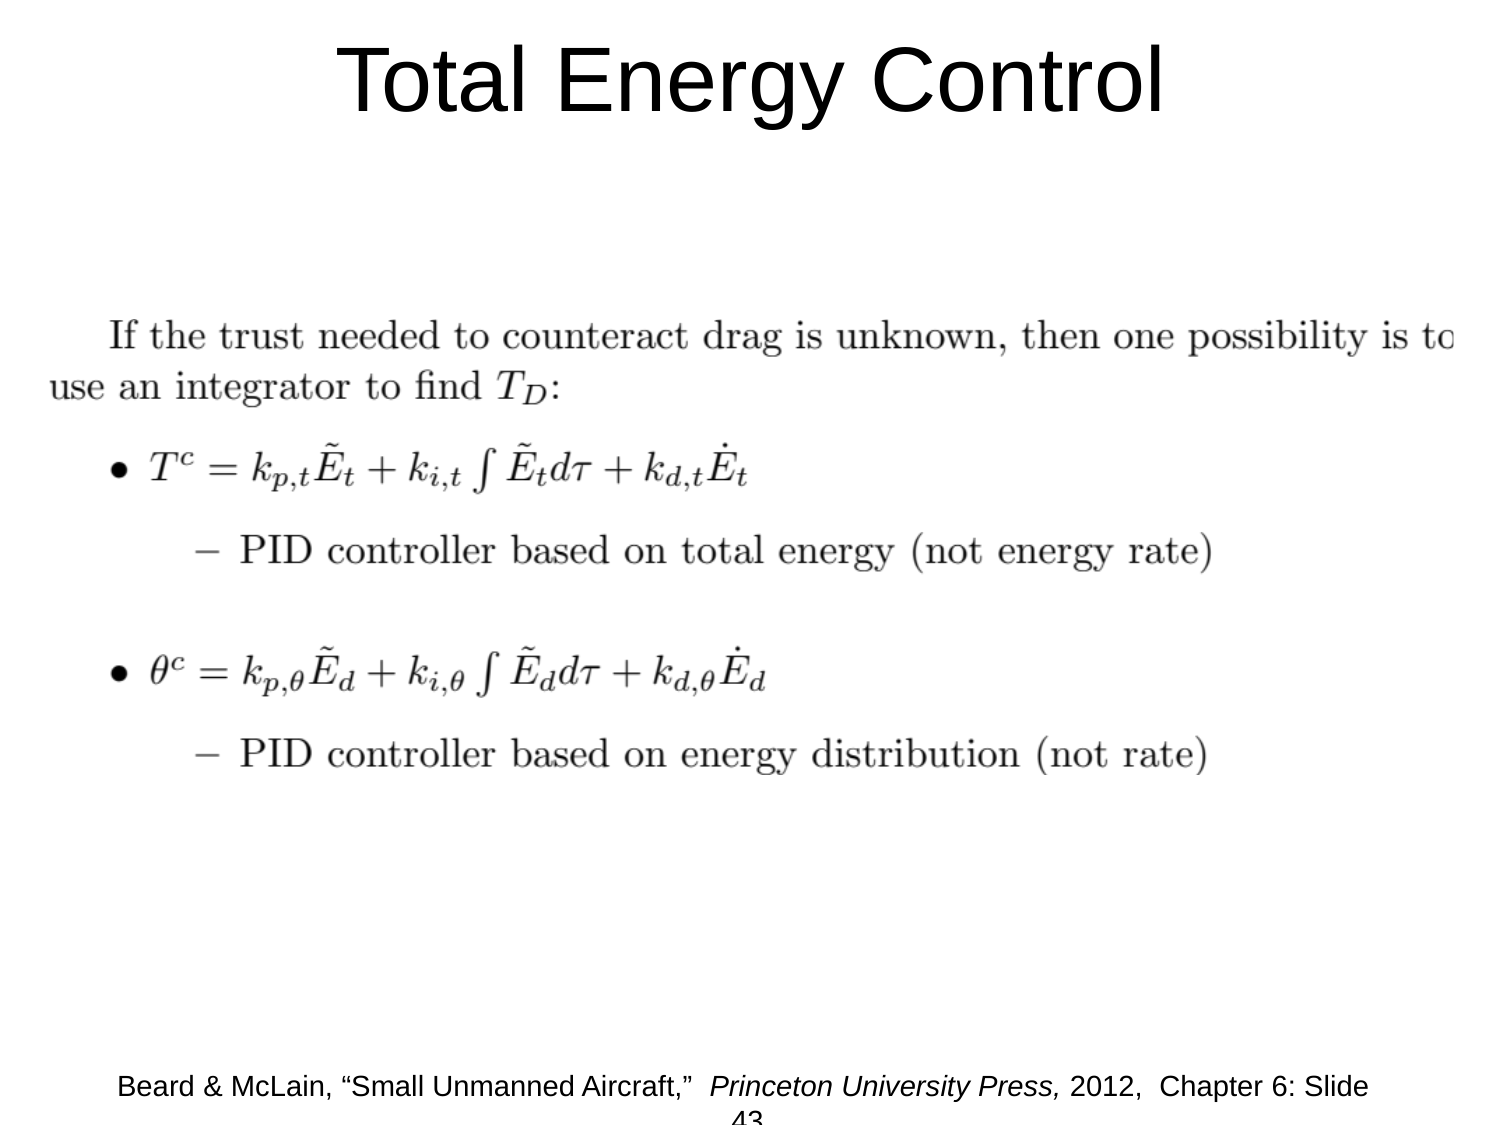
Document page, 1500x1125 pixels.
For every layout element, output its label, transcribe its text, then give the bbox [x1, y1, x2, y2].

picture [48, 318, 1454, 775]
text_box Total Energy Control [76, 25, 1427, 125]
